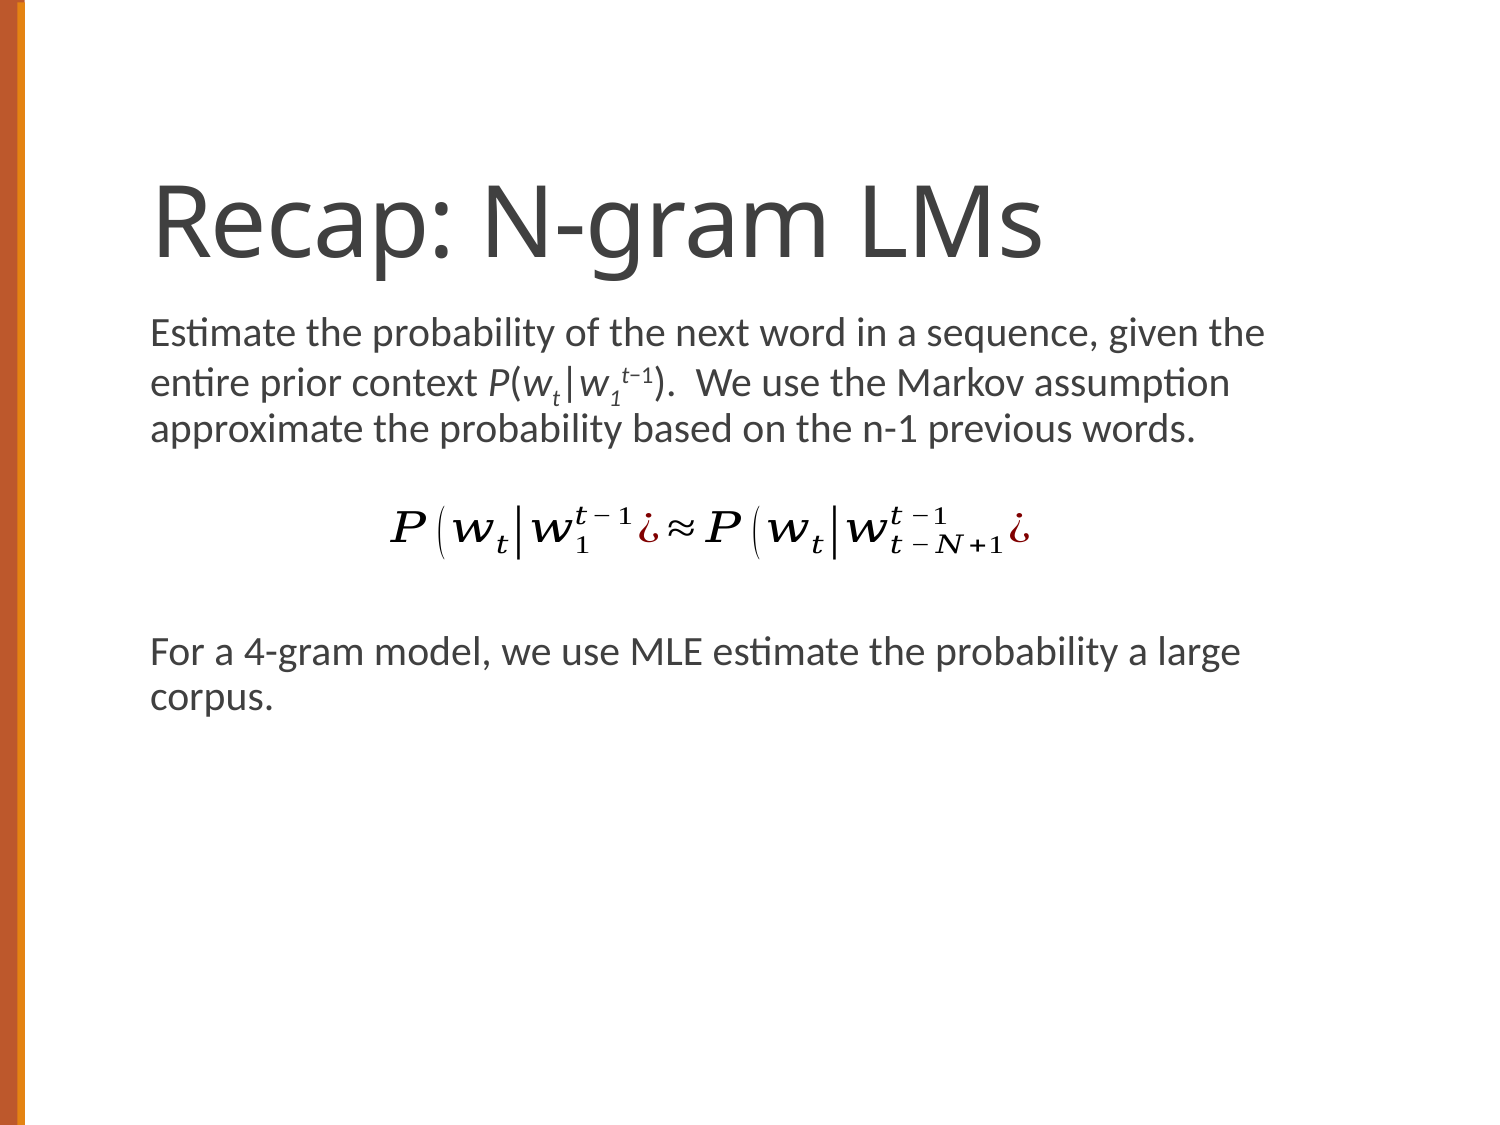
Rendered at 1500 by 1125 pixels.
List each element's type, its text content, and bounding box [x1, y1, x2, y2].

title Recap: N-gram LMs [135, 47, 1373, 285]
